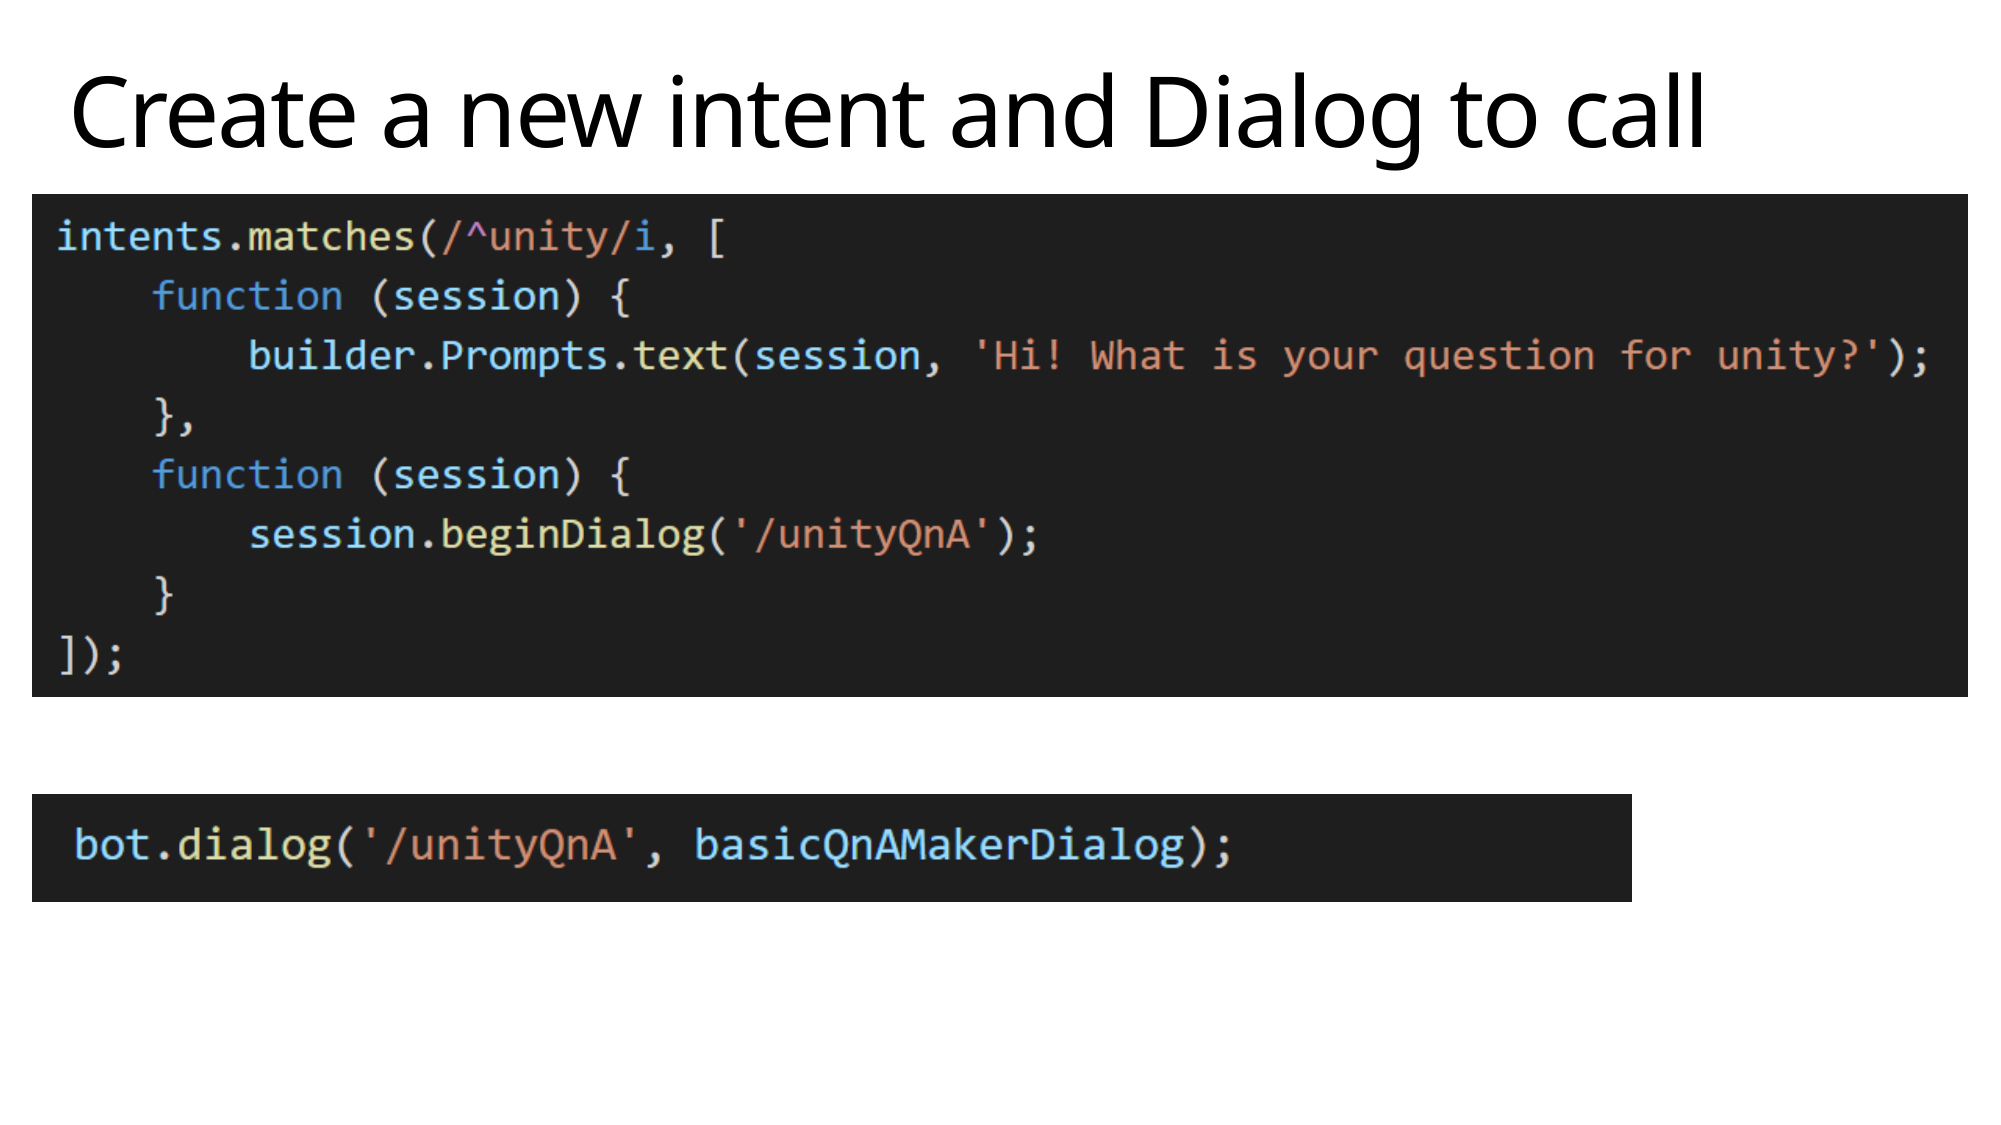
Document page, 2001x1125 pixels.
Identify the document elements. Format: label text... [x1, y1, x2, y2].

picture [32, 194, 1968, 697]
picture [32, 793, 1632, 902]
title Create a new intent and Dialog to call [44, 47, 1957, 194]
